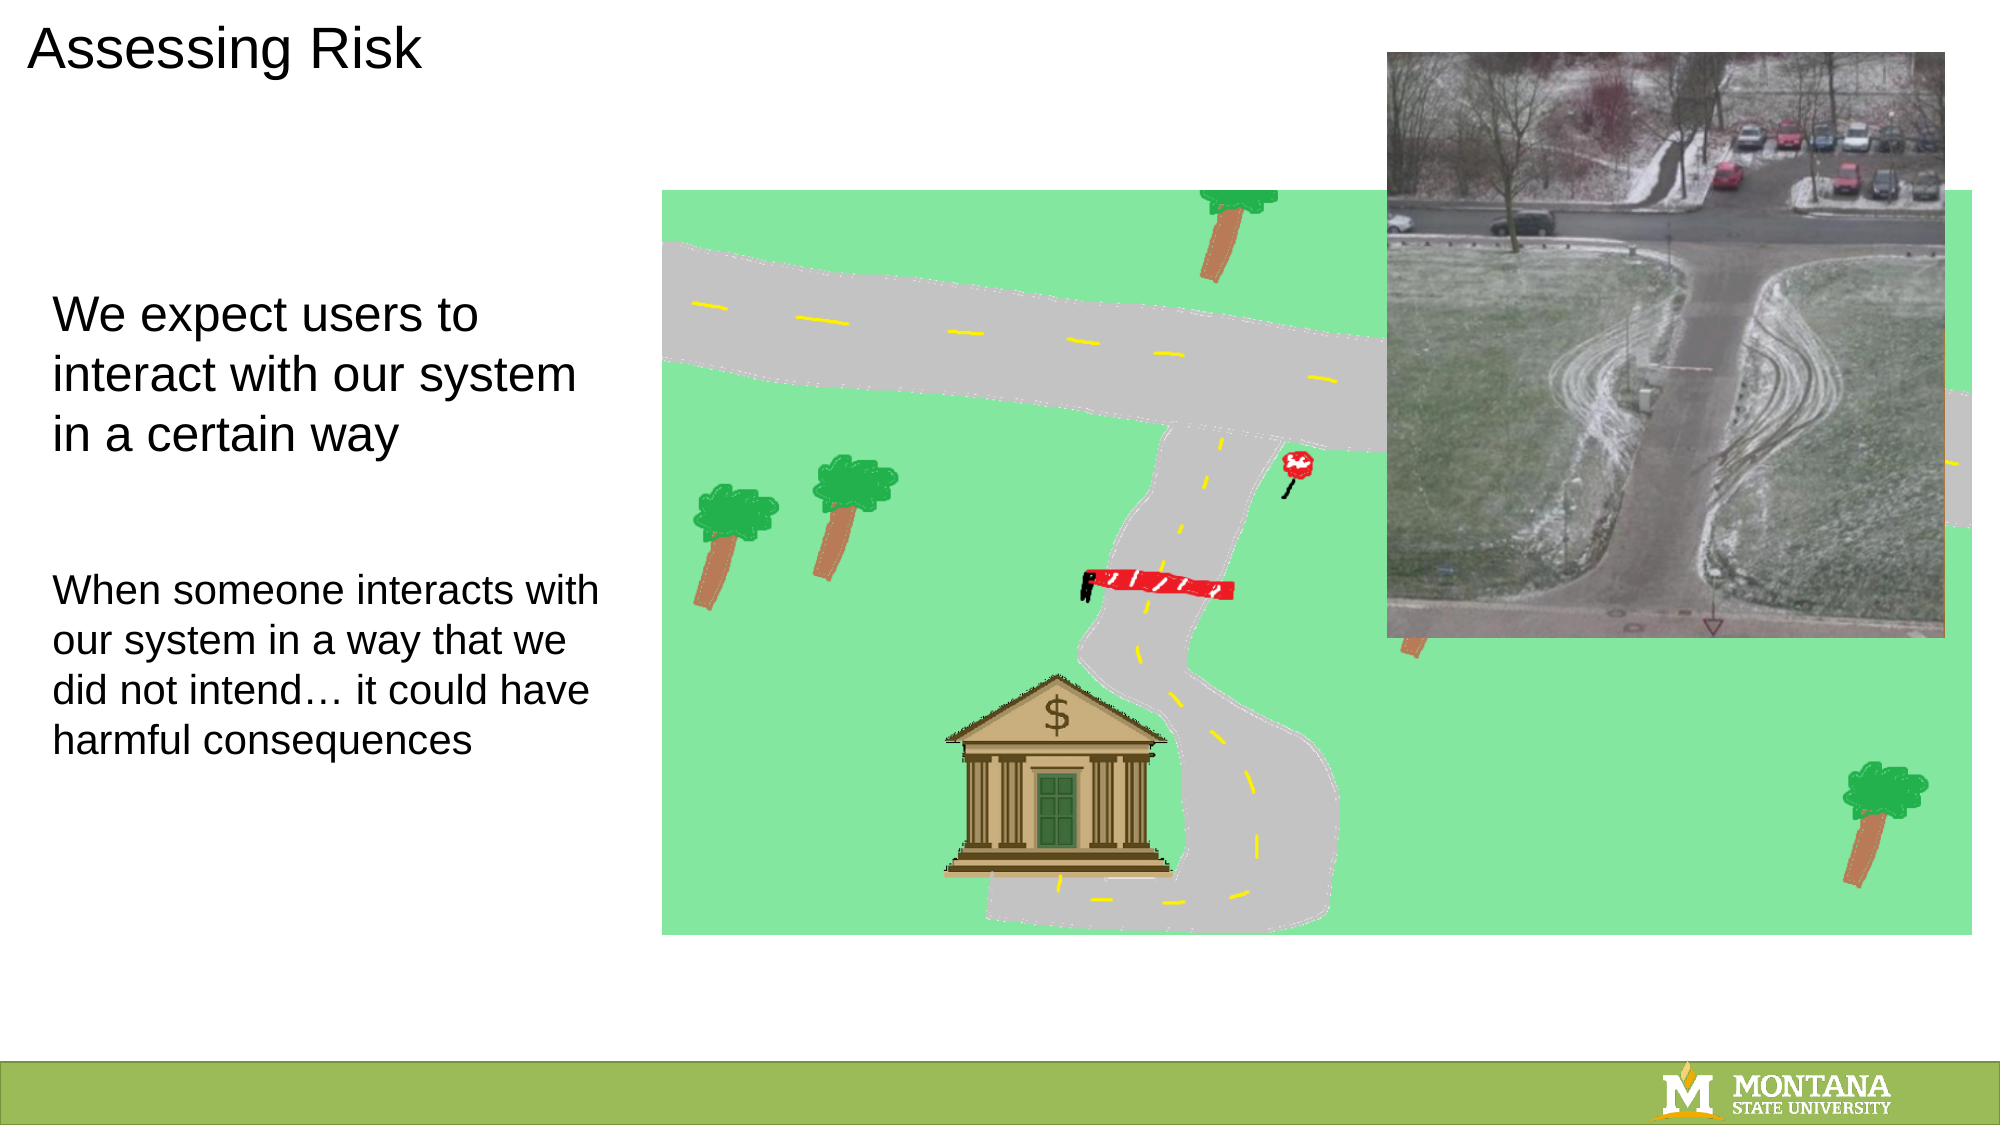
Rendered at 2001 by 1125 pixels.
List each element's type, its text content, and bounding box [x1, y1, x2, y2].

text_box When someone interacts with our system in a way that we did not intend… it could have harmful consequences [37, 555, 638, 771]
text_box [0, 1060, 1647, 1125]
text_box We expect users to interact with our system in a certain way [37, 274, 638, 469]
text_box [1892, 1060, 2000, 1125]
picture [662, 51, 1972, 935]
picture [1649, 1060, 1892, 1122]
text_box Assessing Risk [12, 2, 825, 88]
